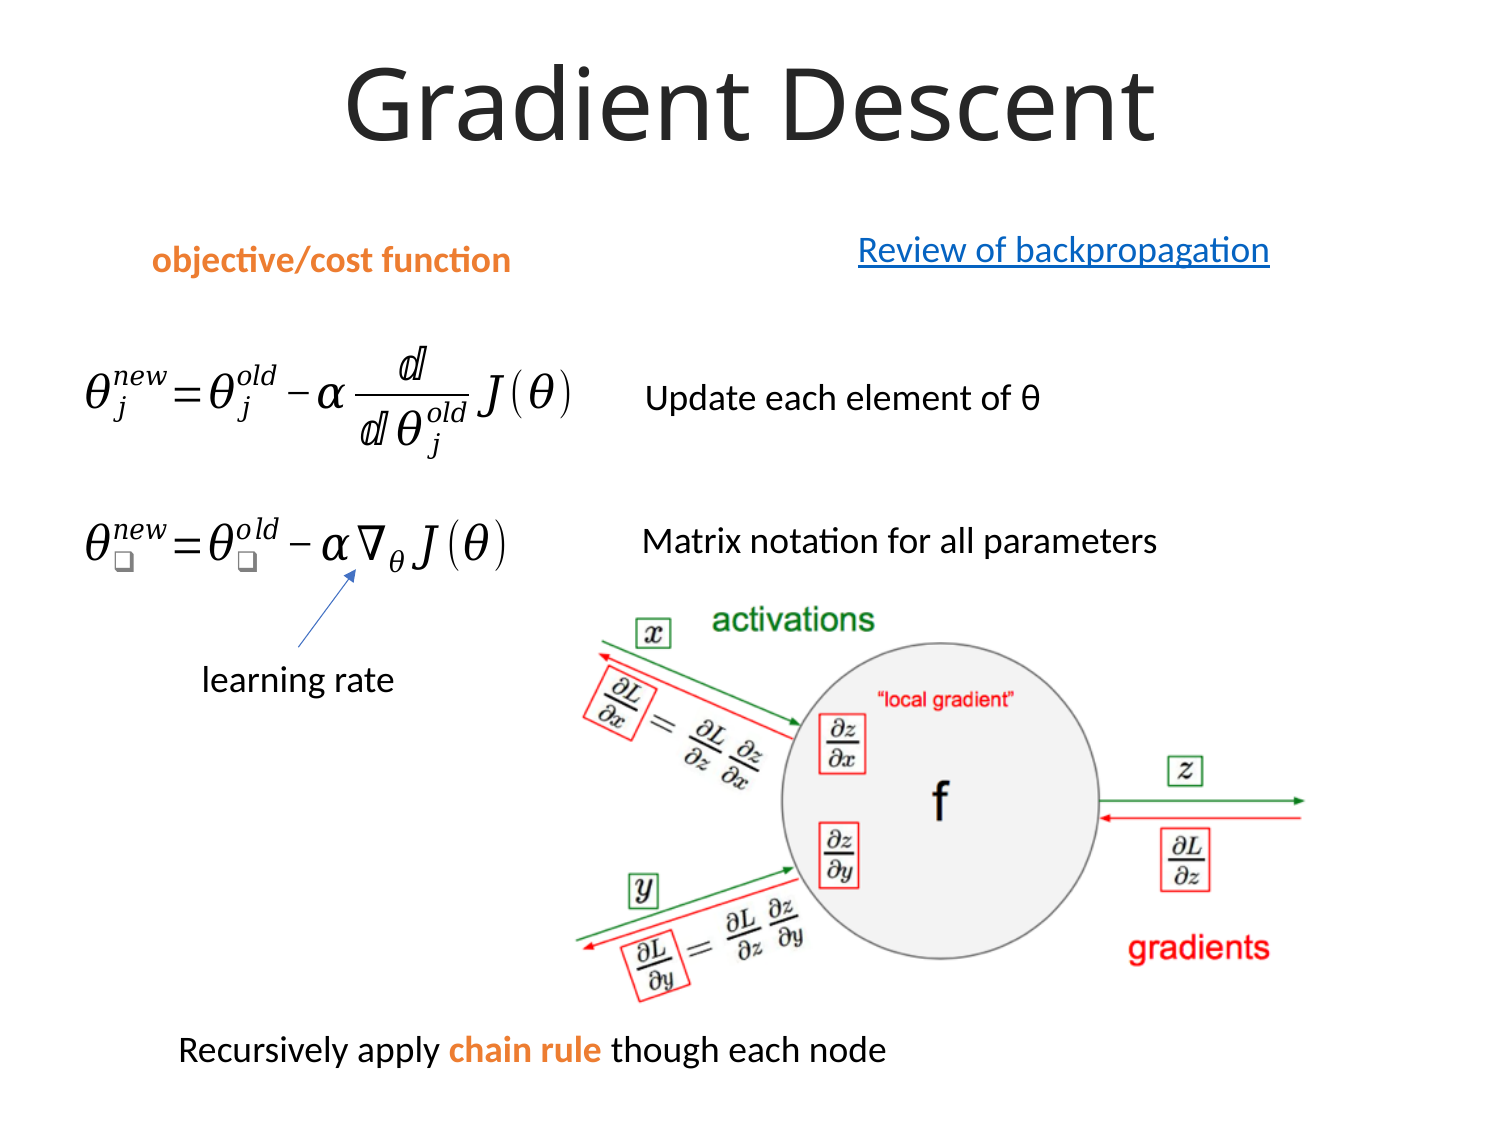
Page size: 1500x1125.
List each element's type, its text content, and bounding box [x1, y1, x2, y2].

text_box Update each element of θ [630, 365, 1056, 426]
text_box Recursively apply chain rule though each node [163, 1017, 903, 1077]
picture [562, 594, 1311, 1010]
text_box Review of backpropagation [843, 217, 1445, 278]
text_box Gradient Descent [90, 29, 1410, 171]
text_box learning rate [186, 647, 410, 707]
text_box Matrix notation for all parameters [626, 508, 1174, 569]
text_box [298, 569, 356, 648]
